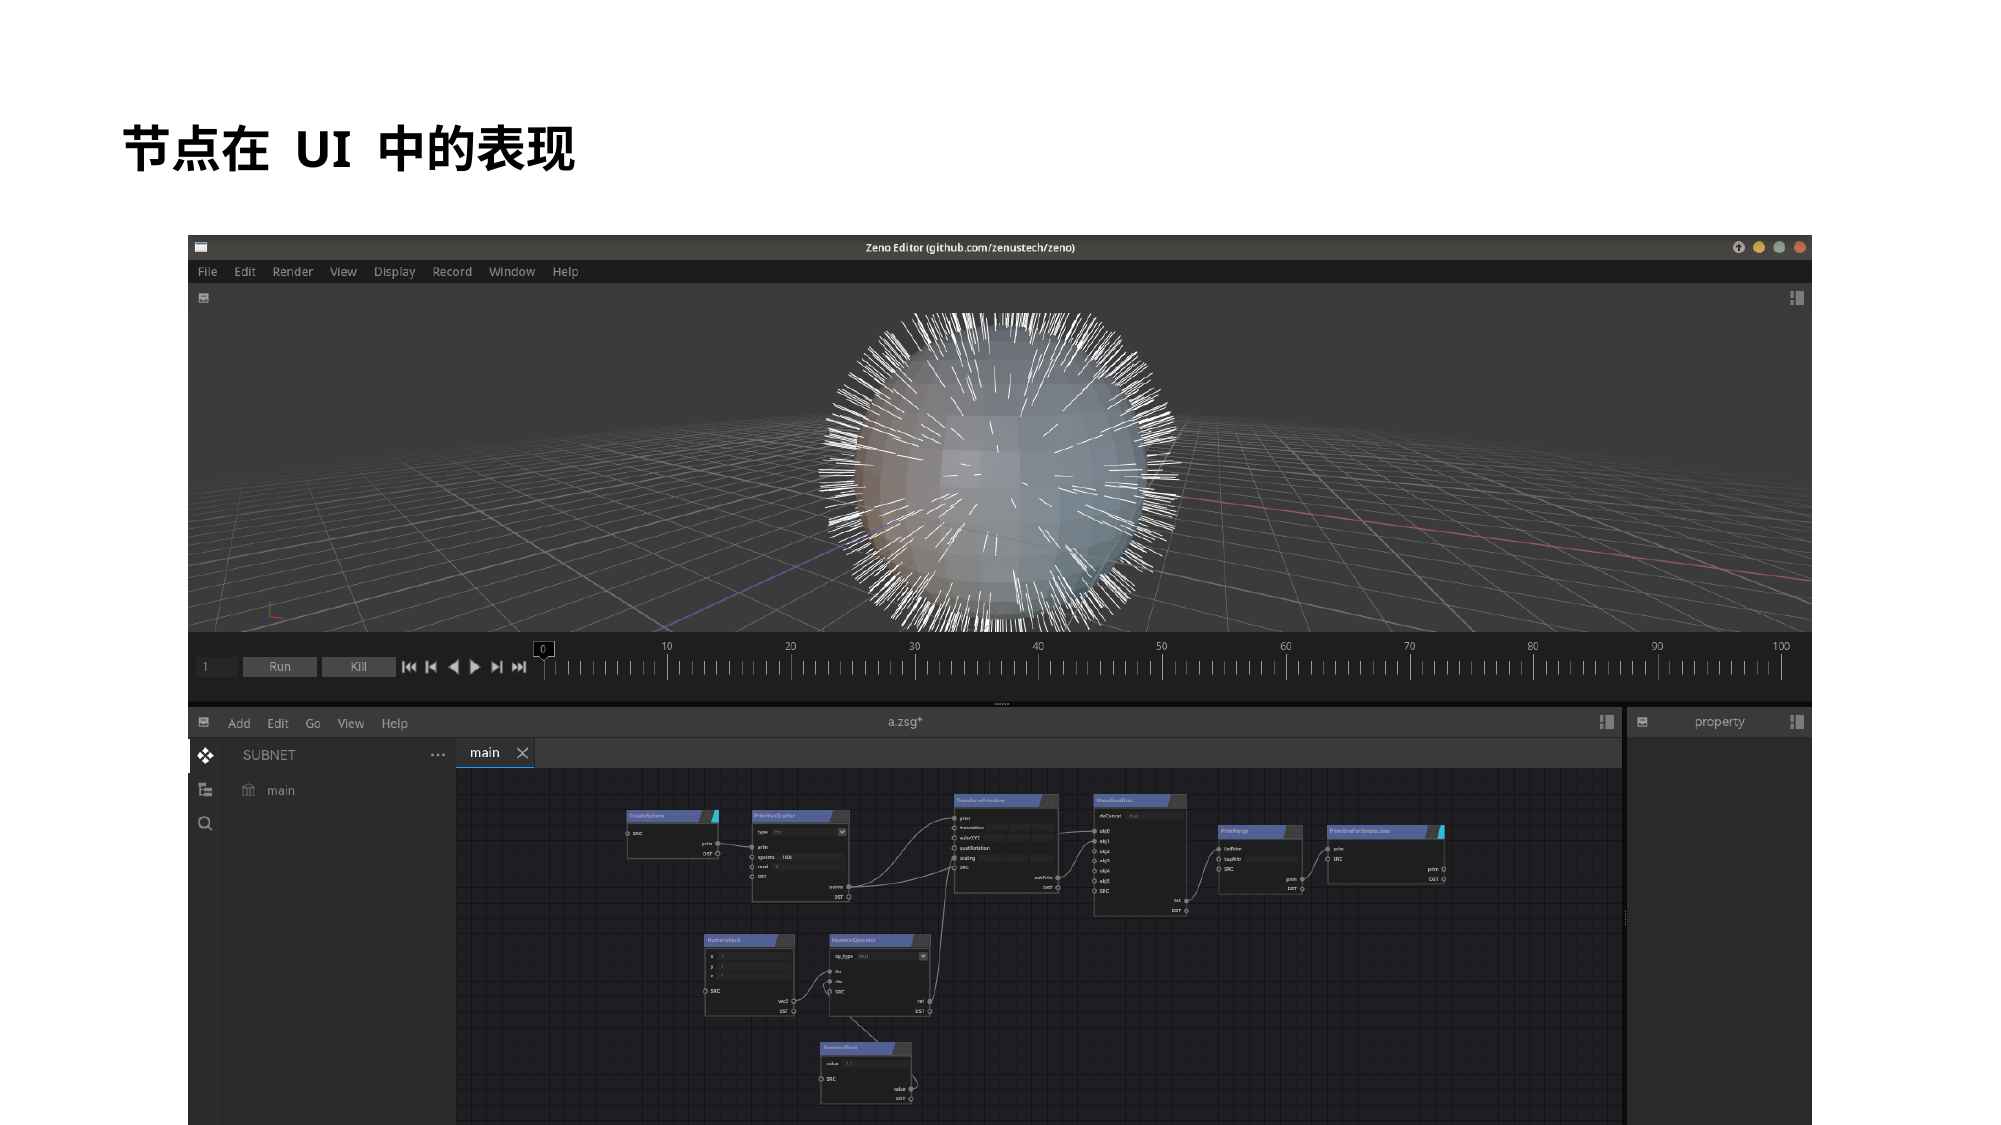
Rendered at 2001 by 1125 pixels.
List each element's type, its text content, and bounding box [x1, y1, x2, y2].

title 节点在 UI 中的表现 [106, 42, 1832, 260]
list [188, 235, 1812, 1125]
